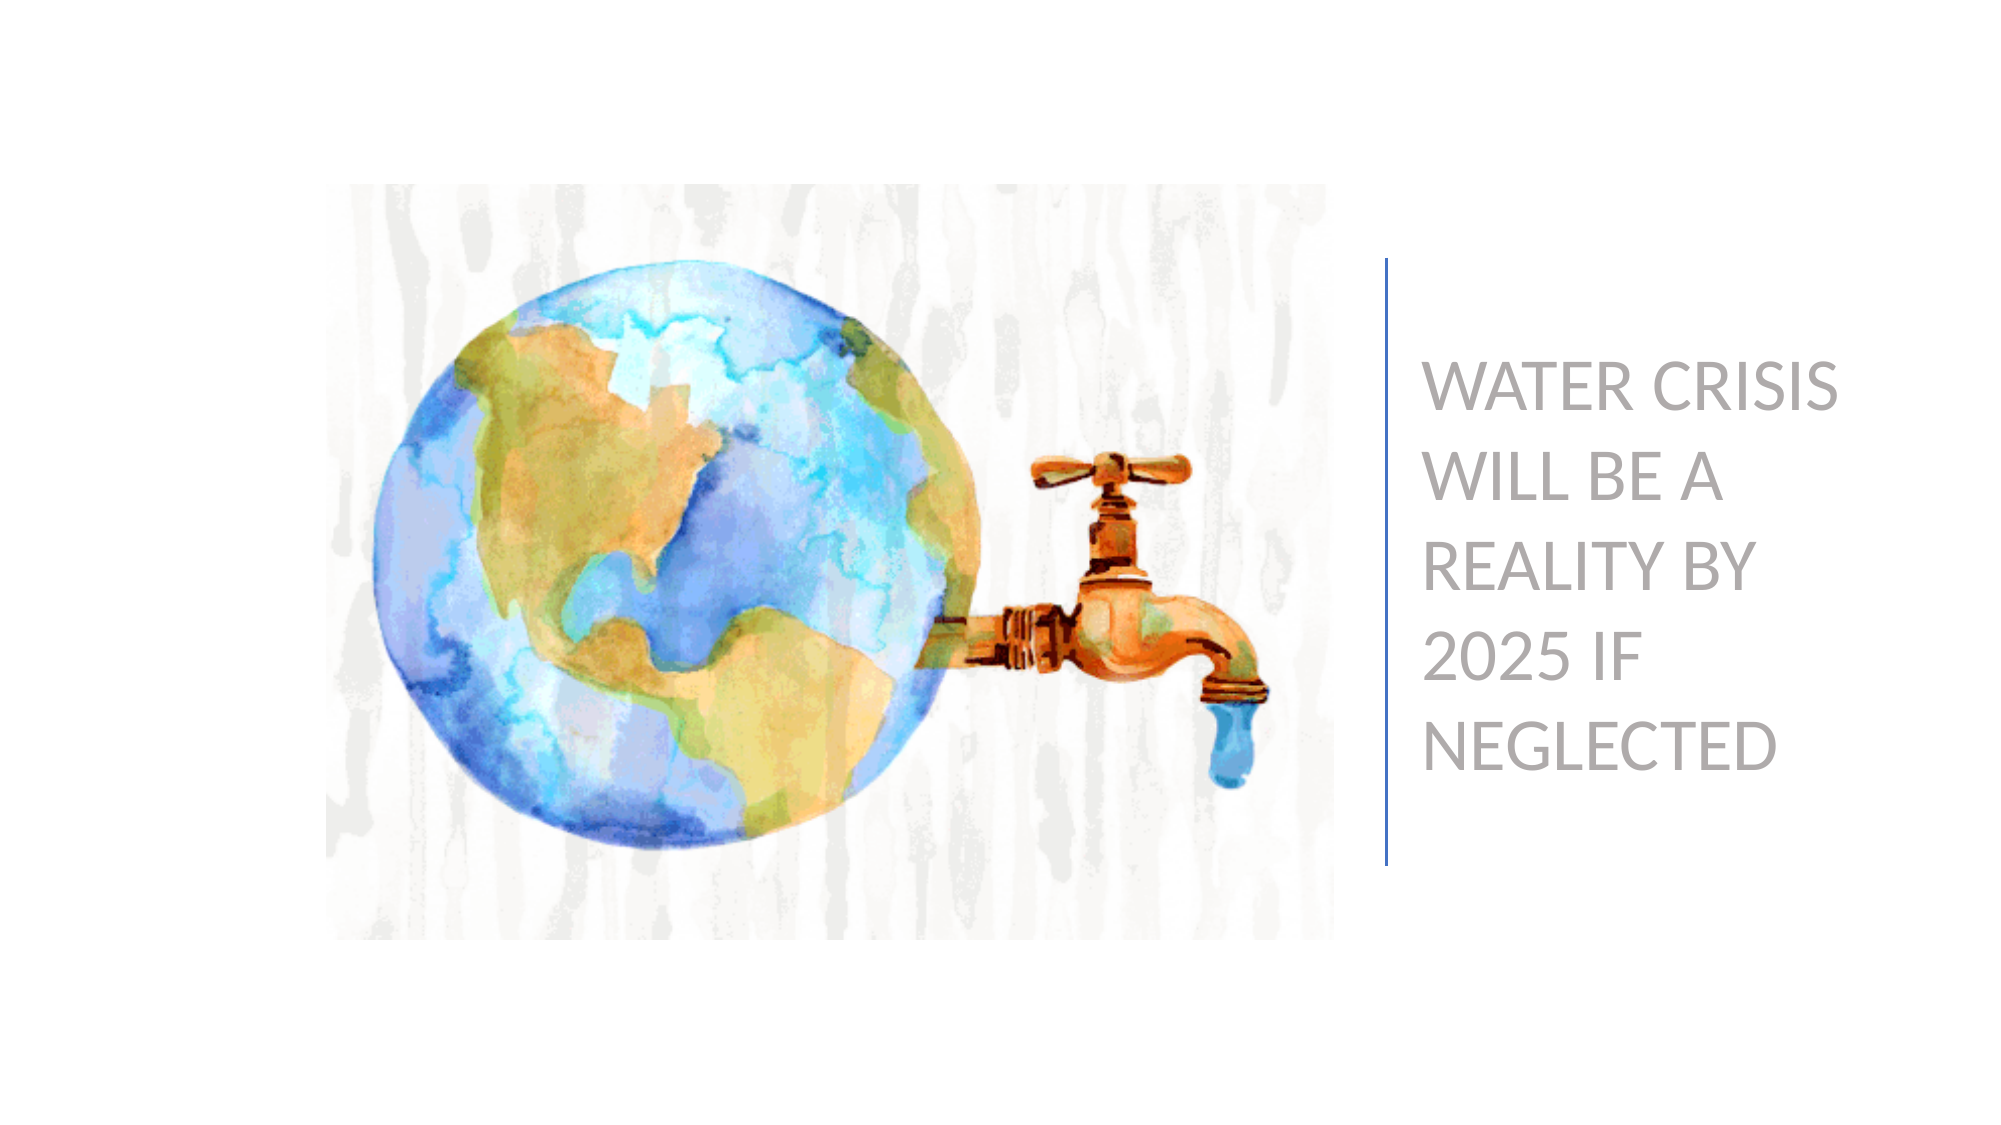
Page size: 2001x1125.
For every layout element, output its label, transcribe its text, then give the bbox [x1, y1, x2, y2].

picture [326, 184, 1334, 940]
text_box WATER CRISIS WILL BE A REALITY BY 2025 IF NEGLECTED [1406, 327, 1857, 793]
